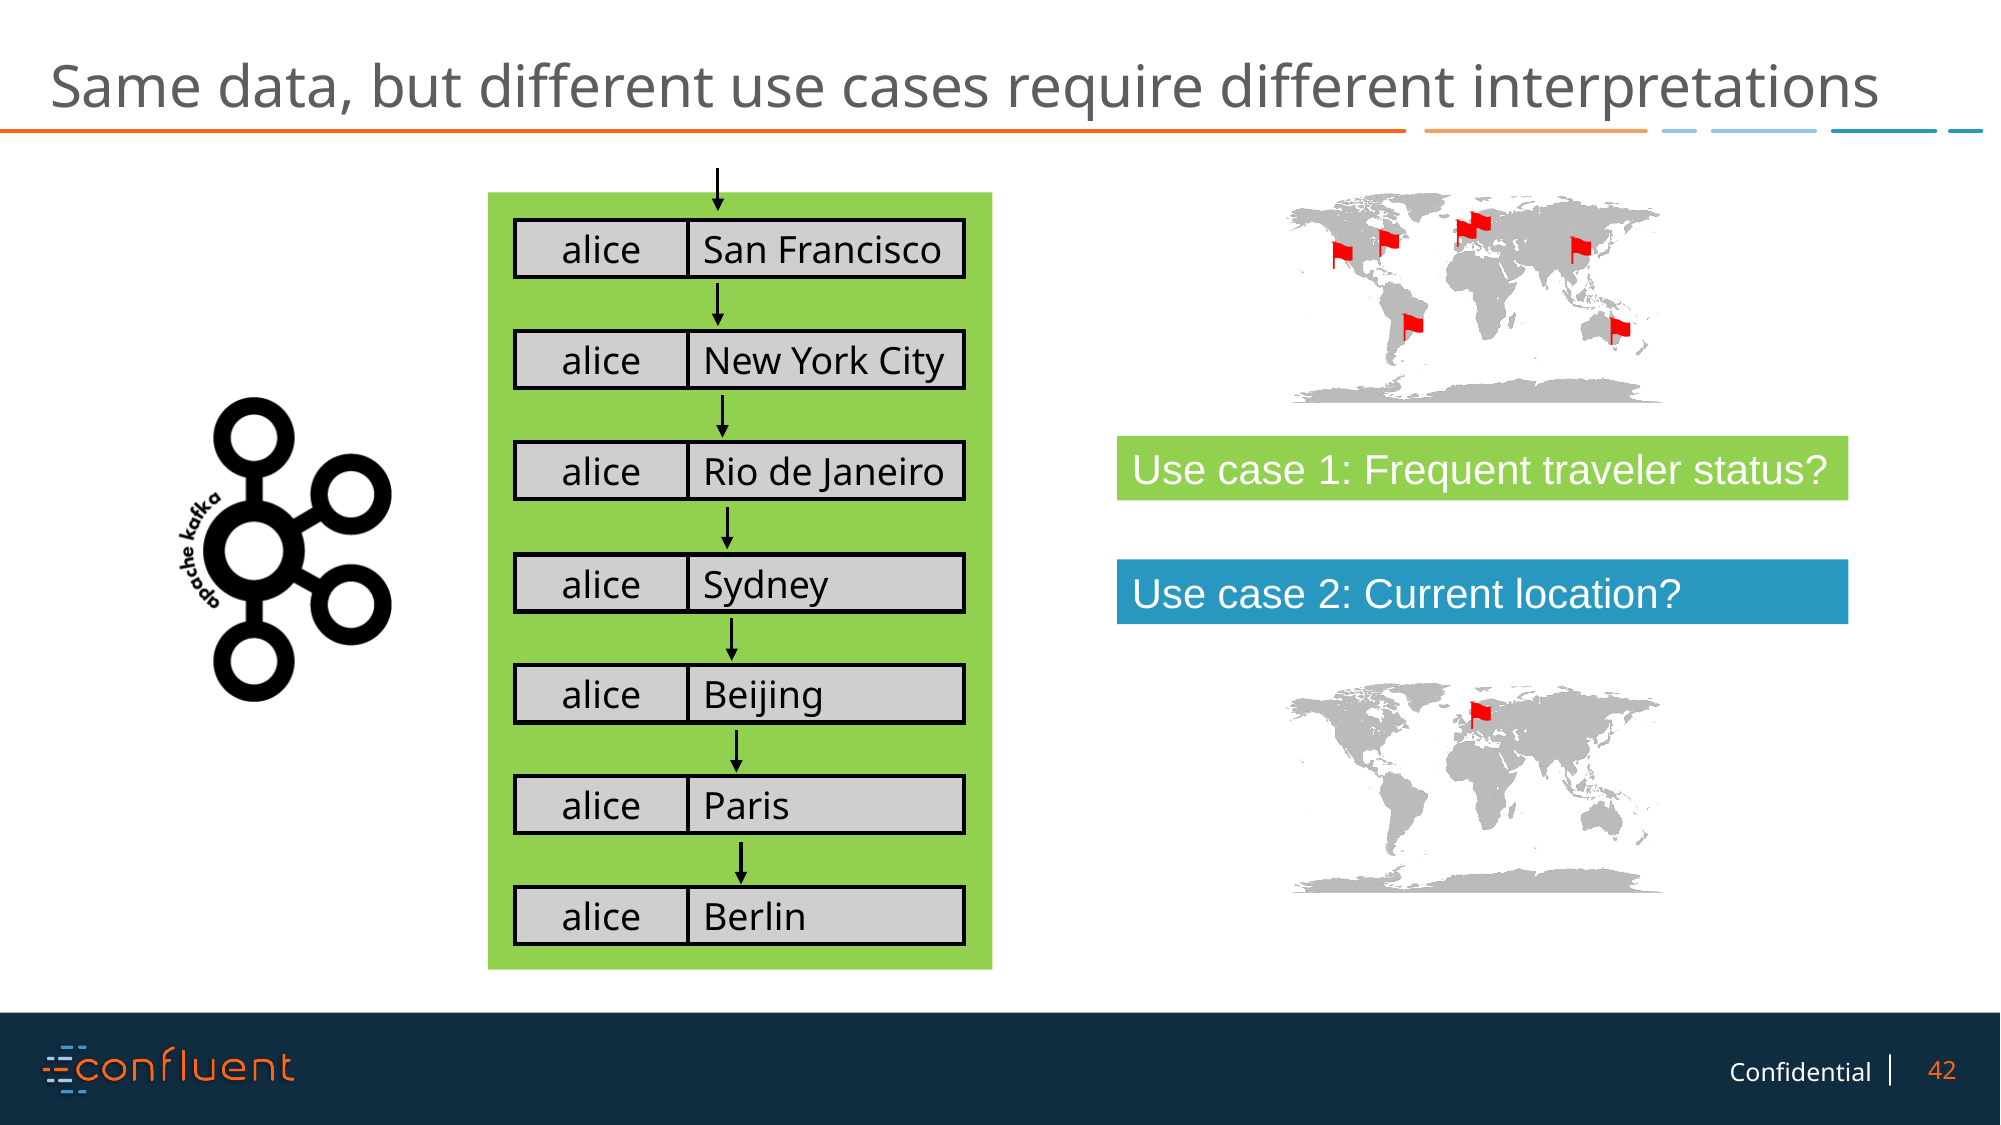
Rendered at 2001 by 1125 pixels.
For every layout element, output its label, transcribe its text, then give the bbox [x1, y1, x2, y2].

picture [15, 1025, 322, 1114]
picture [1286, 682, 1663, 893]
picture [1286, 193, 1663, 403]
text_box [514, 776, 965, 834]
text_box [514, 441, 965, 500]
text_box Use case 2: Current location? [1117, 559, 1849, 625]
text_box Use case 1: Frequent traveler status? [1117, 435, 1849, 501]
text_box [514, 665, 965, 723]
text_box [514, 554, 965, 612]
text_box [514, 331, 965, 389]
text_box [514, 887, 965, 945]
title Same data, but different use cases require different interpretations [50, 0, 1950, 128]
picture [145, 385, 404, 714]
text_box [487, 191, 993, 971]
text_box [514, 220, 965, 278]
